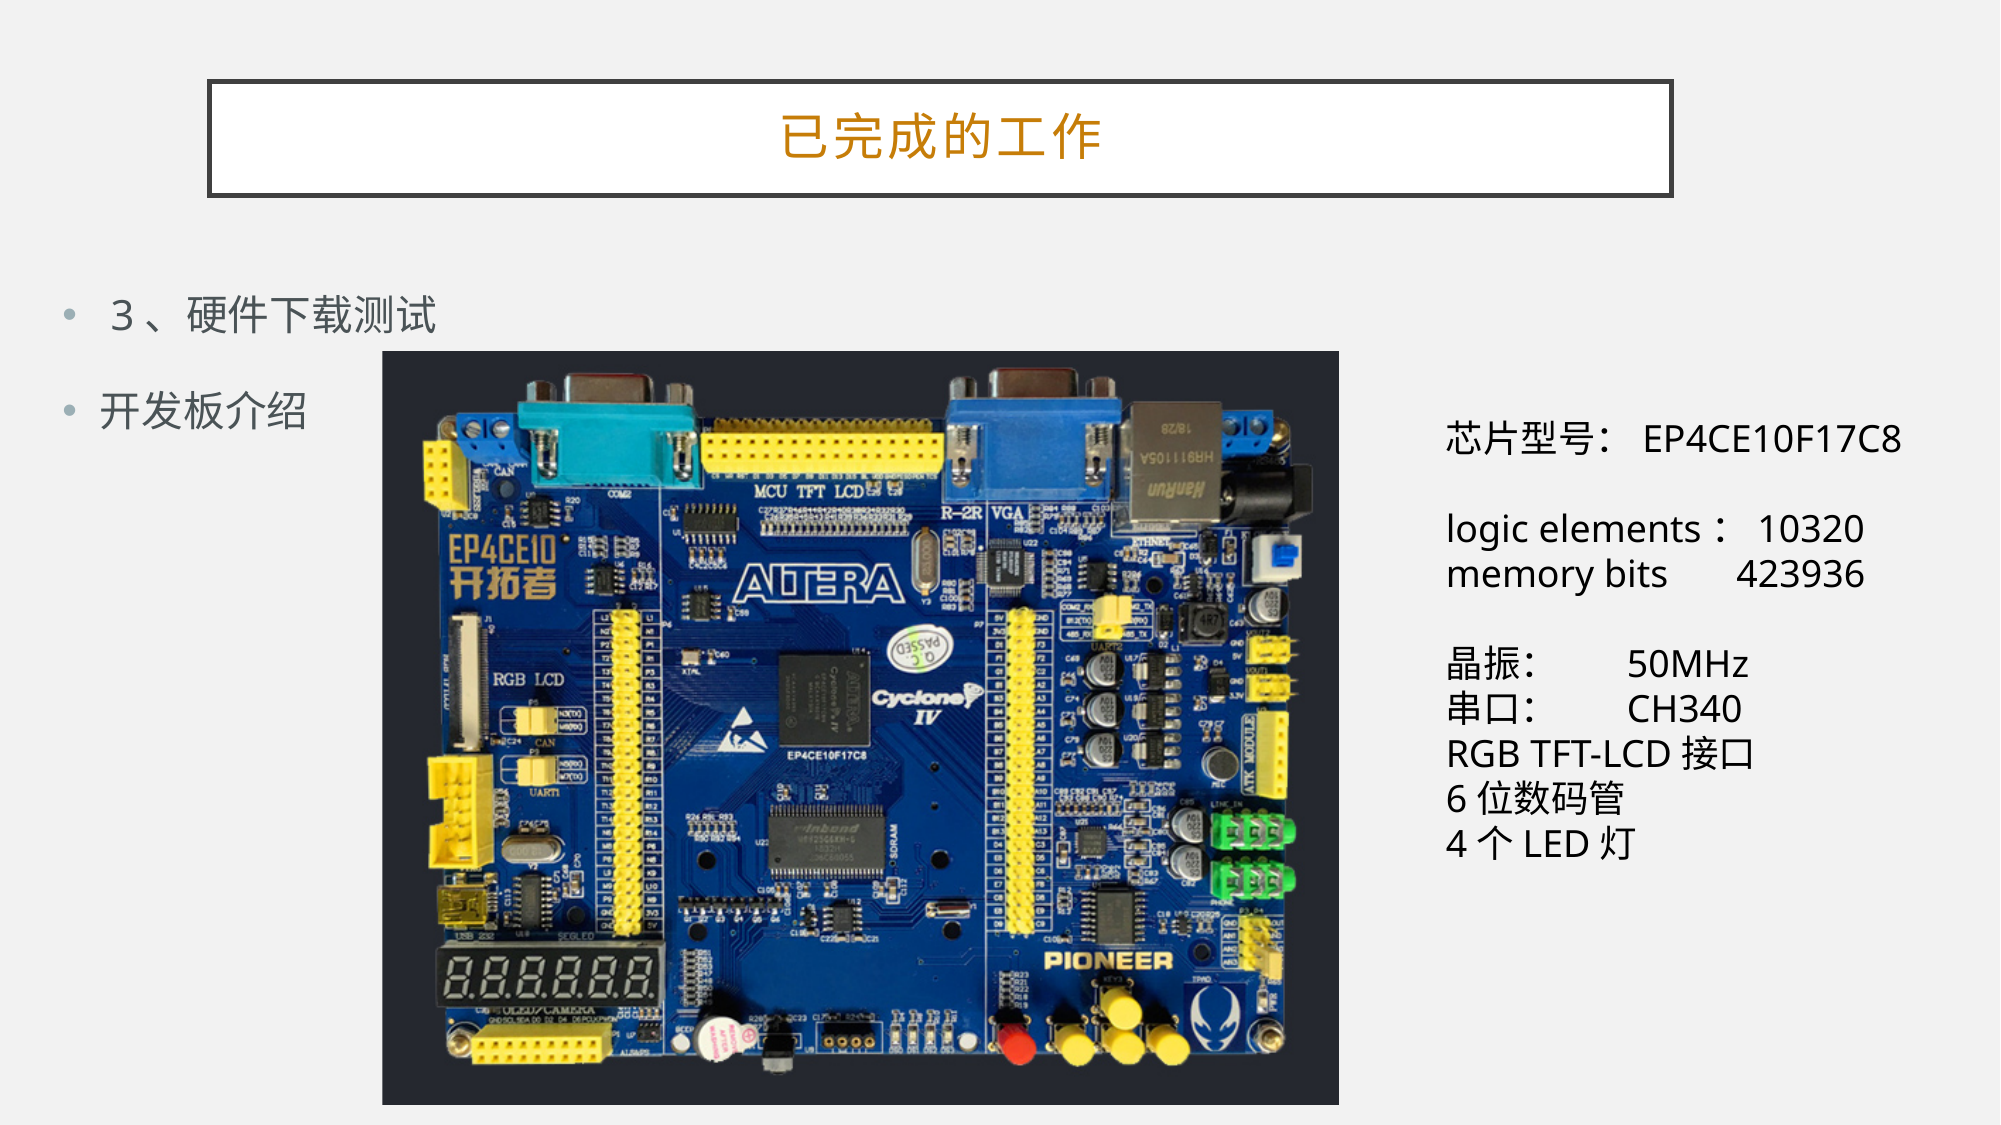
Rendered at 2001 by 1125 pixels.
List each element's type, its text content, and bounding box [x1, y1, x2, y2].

list 3、硬件下载测试 开发板介绍 [47, 256, 1938, 467]
picture [382, 351, 1339, 1105]
text_box 芯片型号：EP4CE10F17C8 logic elements：10320 memory bits 423936 晶振： 50MHz 串口： CH340 RGB TFT-LCD接口 6位数码管 4个LED灯 [1431, 407, 1918, 873]
title 已完成的工作 [207, 79, 1674, 198]
